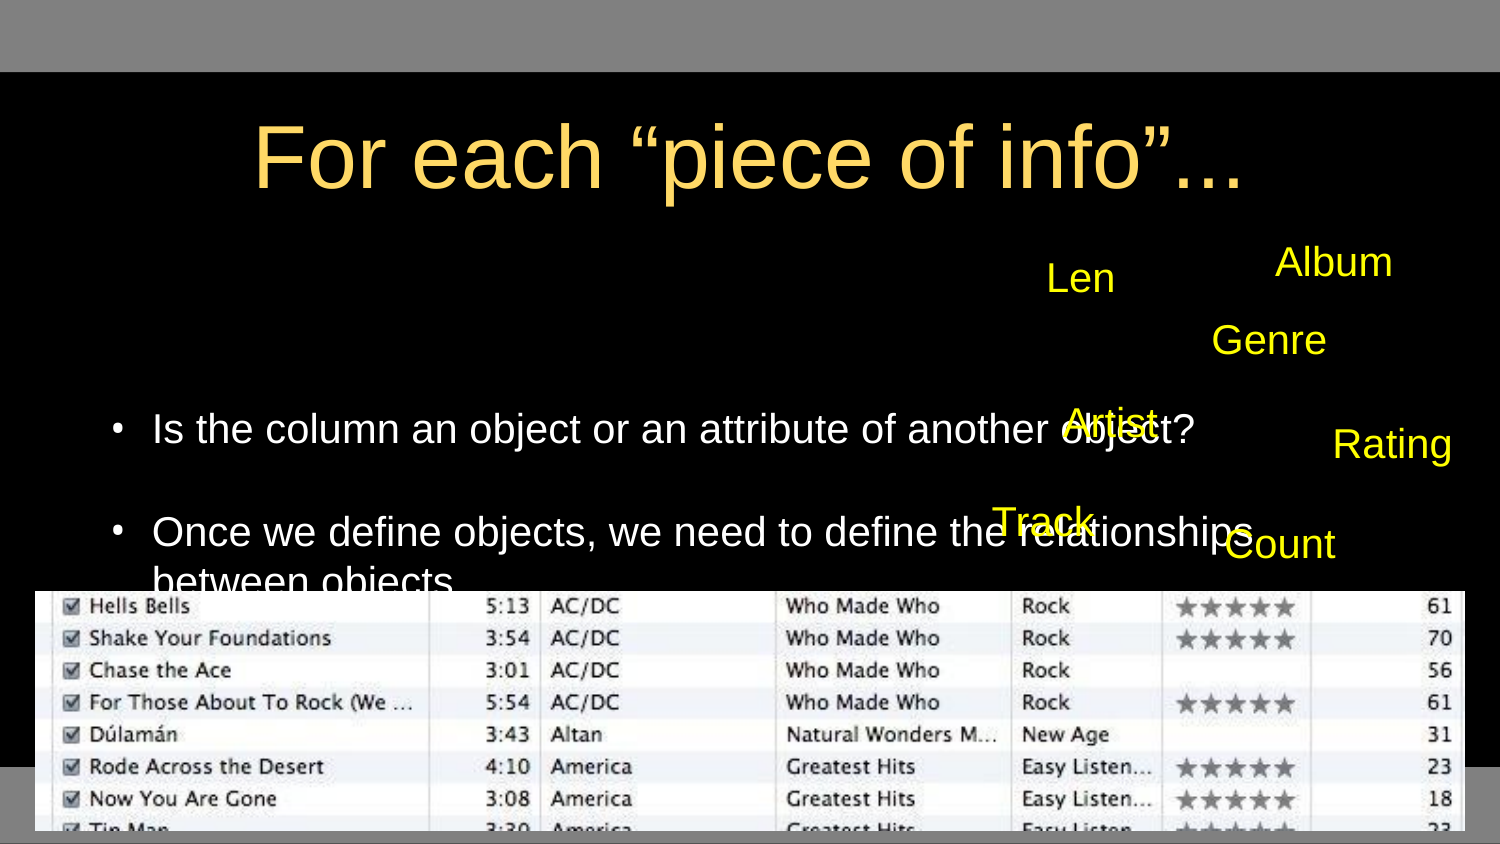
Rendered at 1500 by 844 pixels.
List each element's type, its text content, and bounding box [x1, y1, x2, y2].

text_box Len [1044, 247, 1141, 305]
text_box Album [1272, 230, 1419, 289]
text_box Rating [1328, 413, 1457, 471]
list Is the column an object or an attribute of another object? Once we define objects, we need to define the relationships between objects. [106, 240, 1393, 590]
text_box Genre [1209, 309, 1329, 367]
title For each “piece of info”... [106, 71, 1393, 235]
text_box Track [991, 490, 1119, 549]
text_box Count [1219, 513, 1340, 571]
picture [34, 591, 1466, 832]
text_box Artist [1055, 392, 1189, 450]
